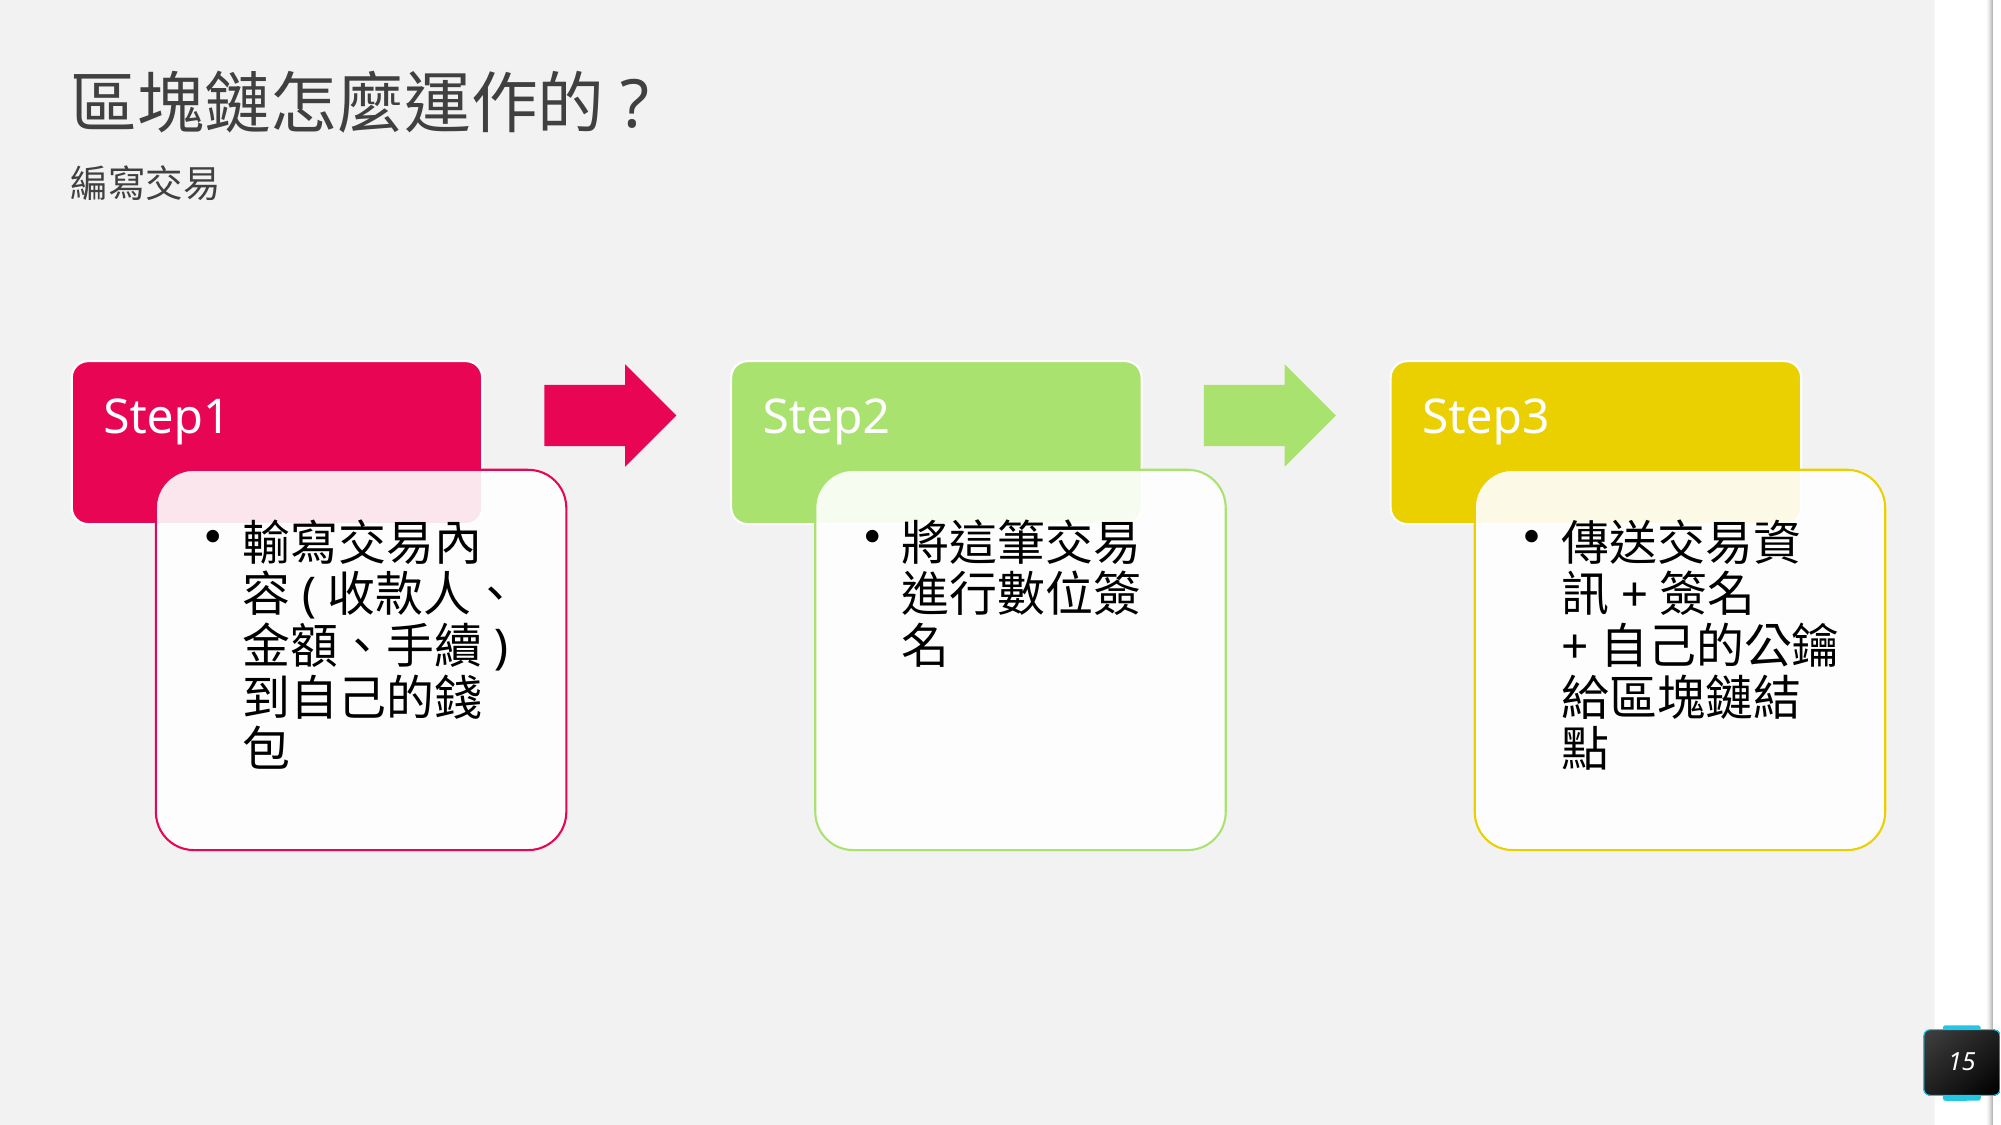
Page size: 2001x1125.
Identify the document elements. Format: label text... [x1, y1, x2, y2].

list 編寫交易 [70, 165, 1931, 225]
slide_number 15 [1923, 1029, 2000, 1096]
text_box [70, 320, 1887, 891]
title 區塊鏈怎麼運作的? [70, 70, 1930, 142]
